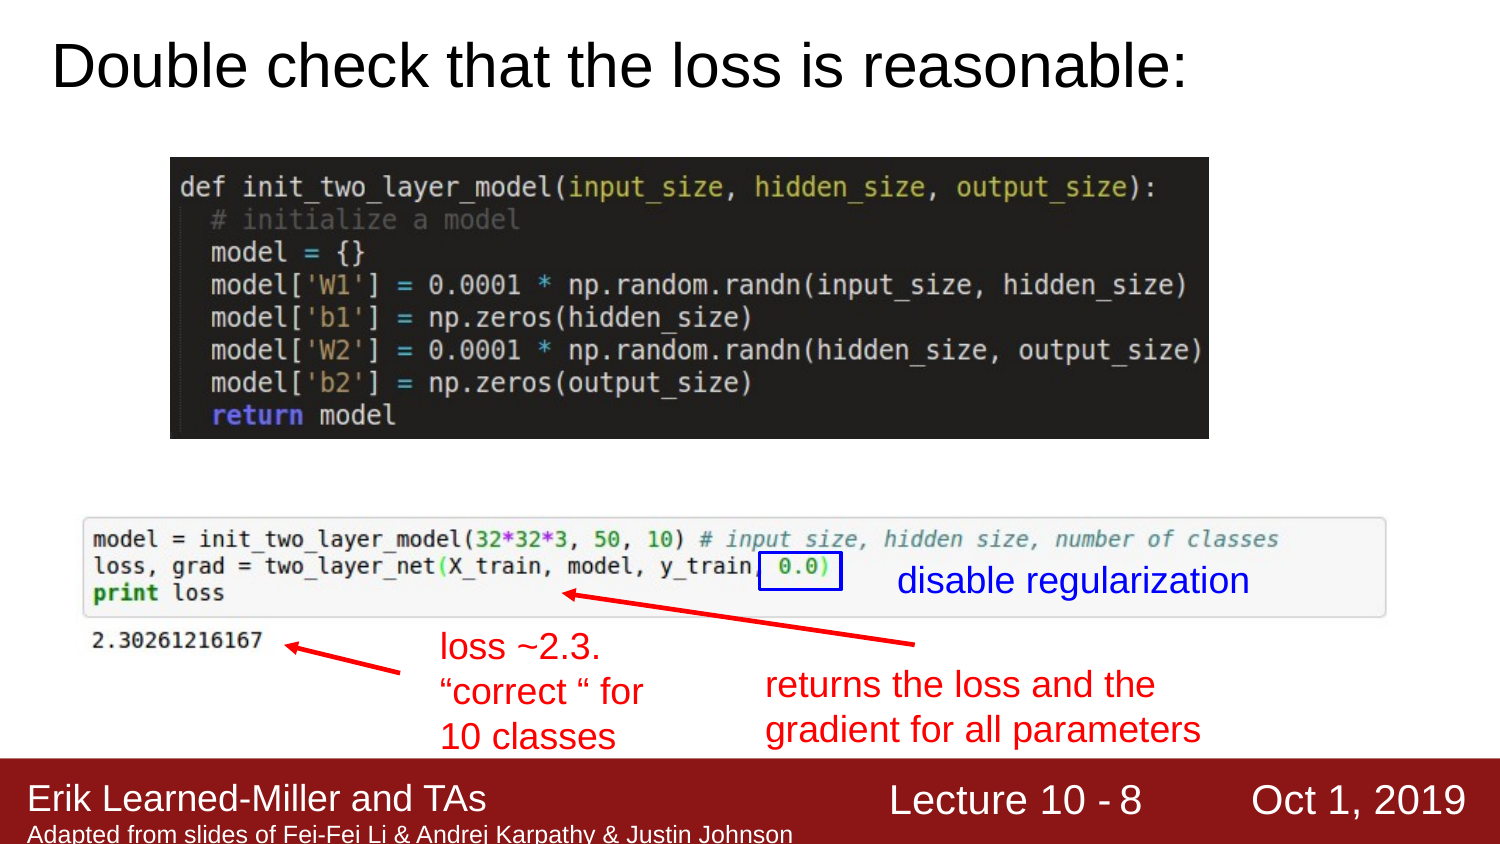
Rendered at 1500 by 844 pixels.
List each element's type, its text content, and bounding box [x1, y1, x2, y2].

picture [170, 157, 1209, 439]
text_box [283, 644, 401, 674]
text_box returns the loss and the gradient for all parameters [749, 664, 1301, 730]
text_box Double check that the loss is reasonable: [36, 9, 1482, 82]
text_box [561, 592, 915, 646]
text_box loss ~2.3. “correct “ for 10 classes [424, 664, 723, 693]
slide_number ‹#› [1104, 765, 1230, 831]
picture [74, 514, 1390, 656]
